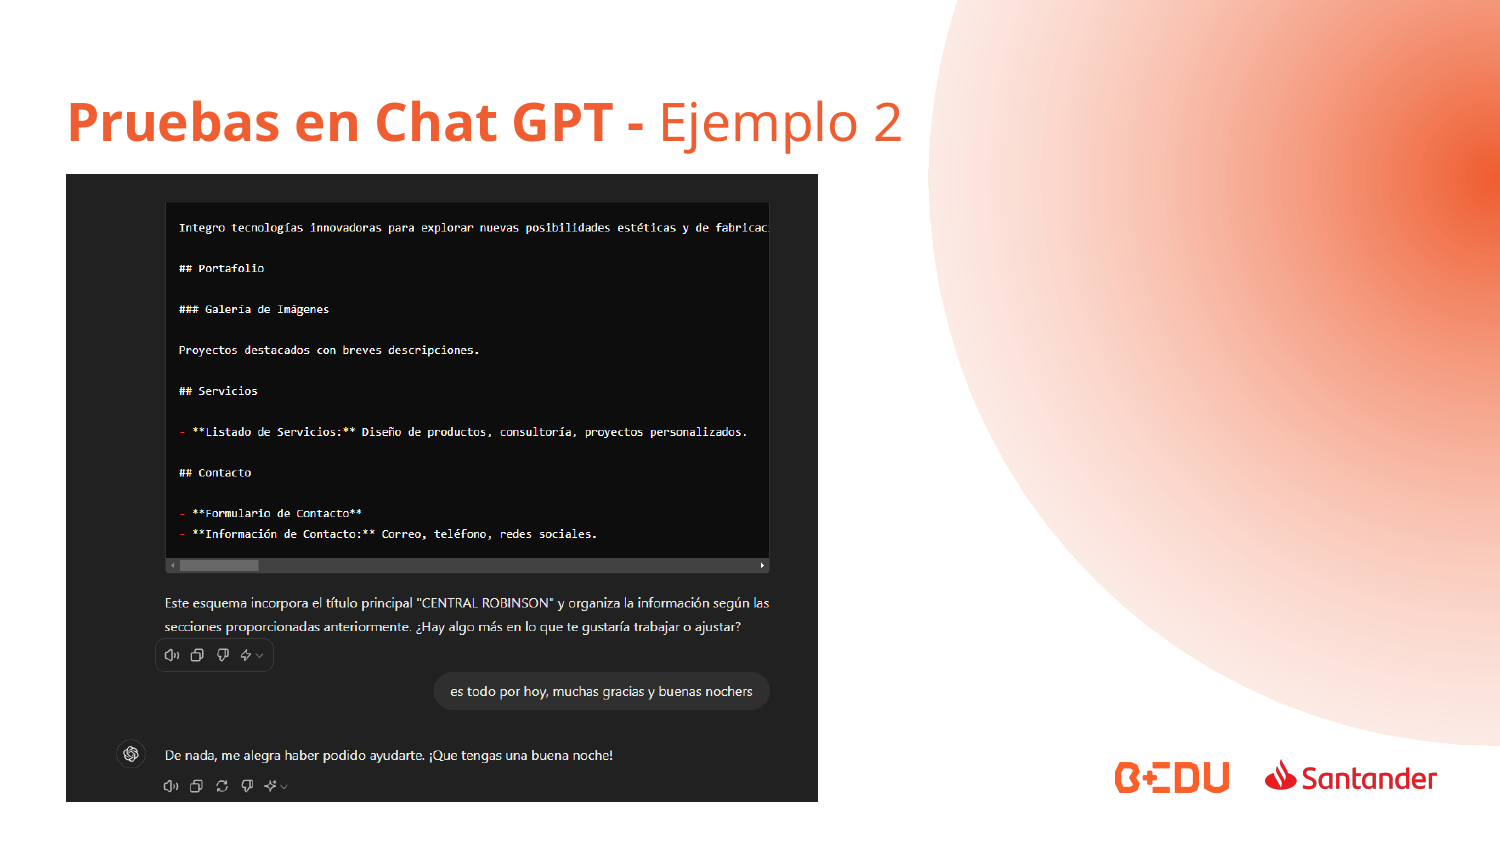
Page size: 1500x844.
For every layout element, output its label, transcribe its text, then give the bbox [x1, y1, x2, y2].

text_box [928, 0, 1500, 746]
picture [1265, 759, 1437, 791]
picture [1114, 761, 1229, 793]
title Pruebas en Chat GPT - Ejemplo 2 [51, 72, 938, 167]
picture [65, 174, 819, 802]
